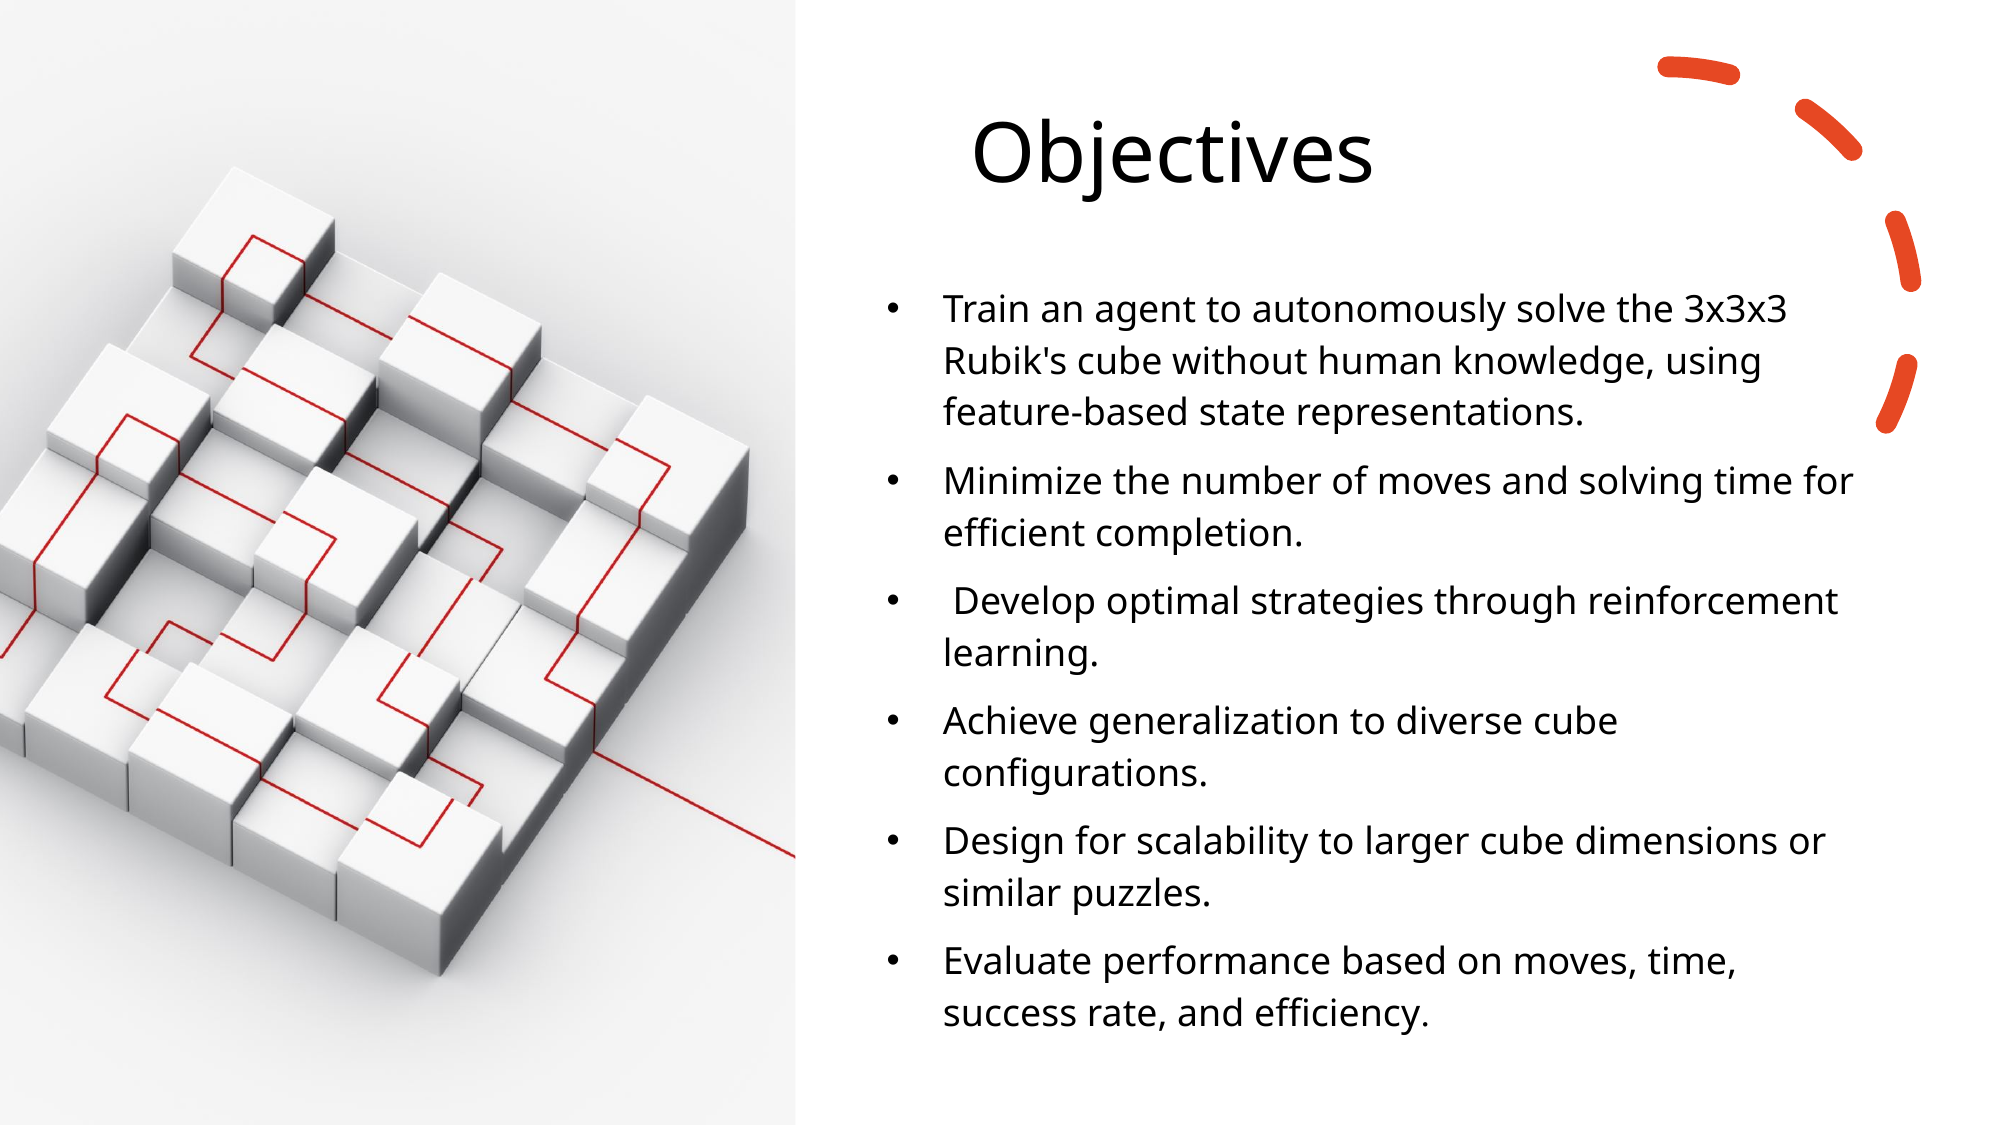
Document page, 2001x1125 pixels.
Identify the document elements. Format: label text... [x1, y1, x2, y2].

picture [0, 0, 796, 1125]
text_box [796, 0, 2000, 1125]
list Train an agent to autonomously solve the 3x3x3 Rubik's cube without human knowledge, using feature-based state representations. Minimize the number of moves and solving time for efficient completion. Develop optimal strategies through reinforcement learning. Achieve generalization to diverse cube configurations. Design for scalability to larger cube dimensions or similar puzzles. Evaluate performance based on moves, time, success rate, and efficiency. [871, 221, 1895, 1074]
title Objectives [955, 66, 1895, 221]
text_box [1895, 219, 1914, 405]
